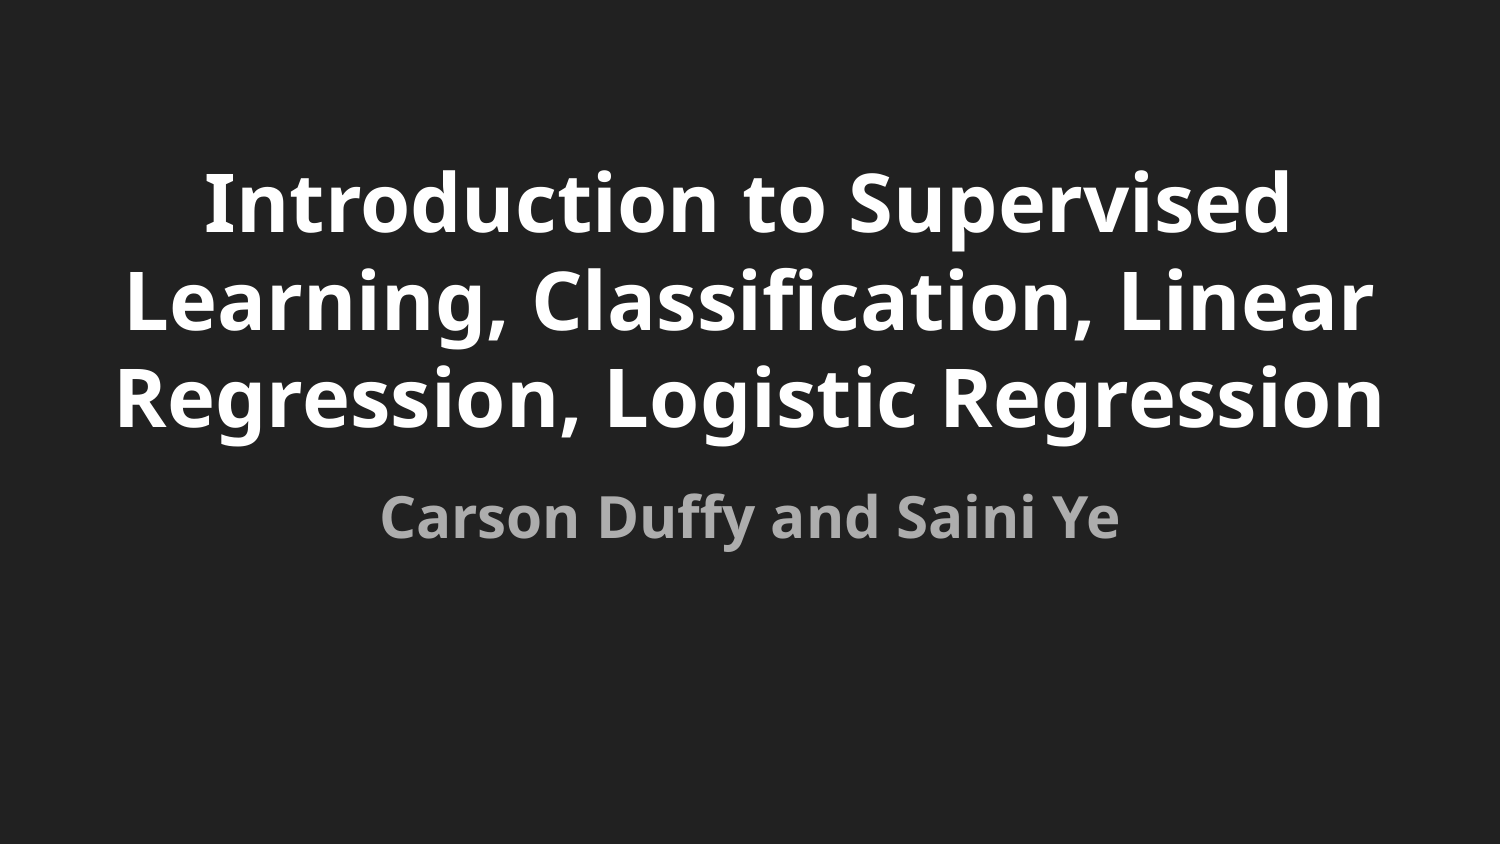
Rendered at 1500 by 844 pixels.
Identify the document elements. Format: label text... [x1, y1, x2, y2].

subtitle Carson Duffy and Saini Ye [51, 464, 1449, 595]
title Introduction to Supervised Learning, Classification, Linear Regression, Logistic Regression [51, 122, 1449, 459]
